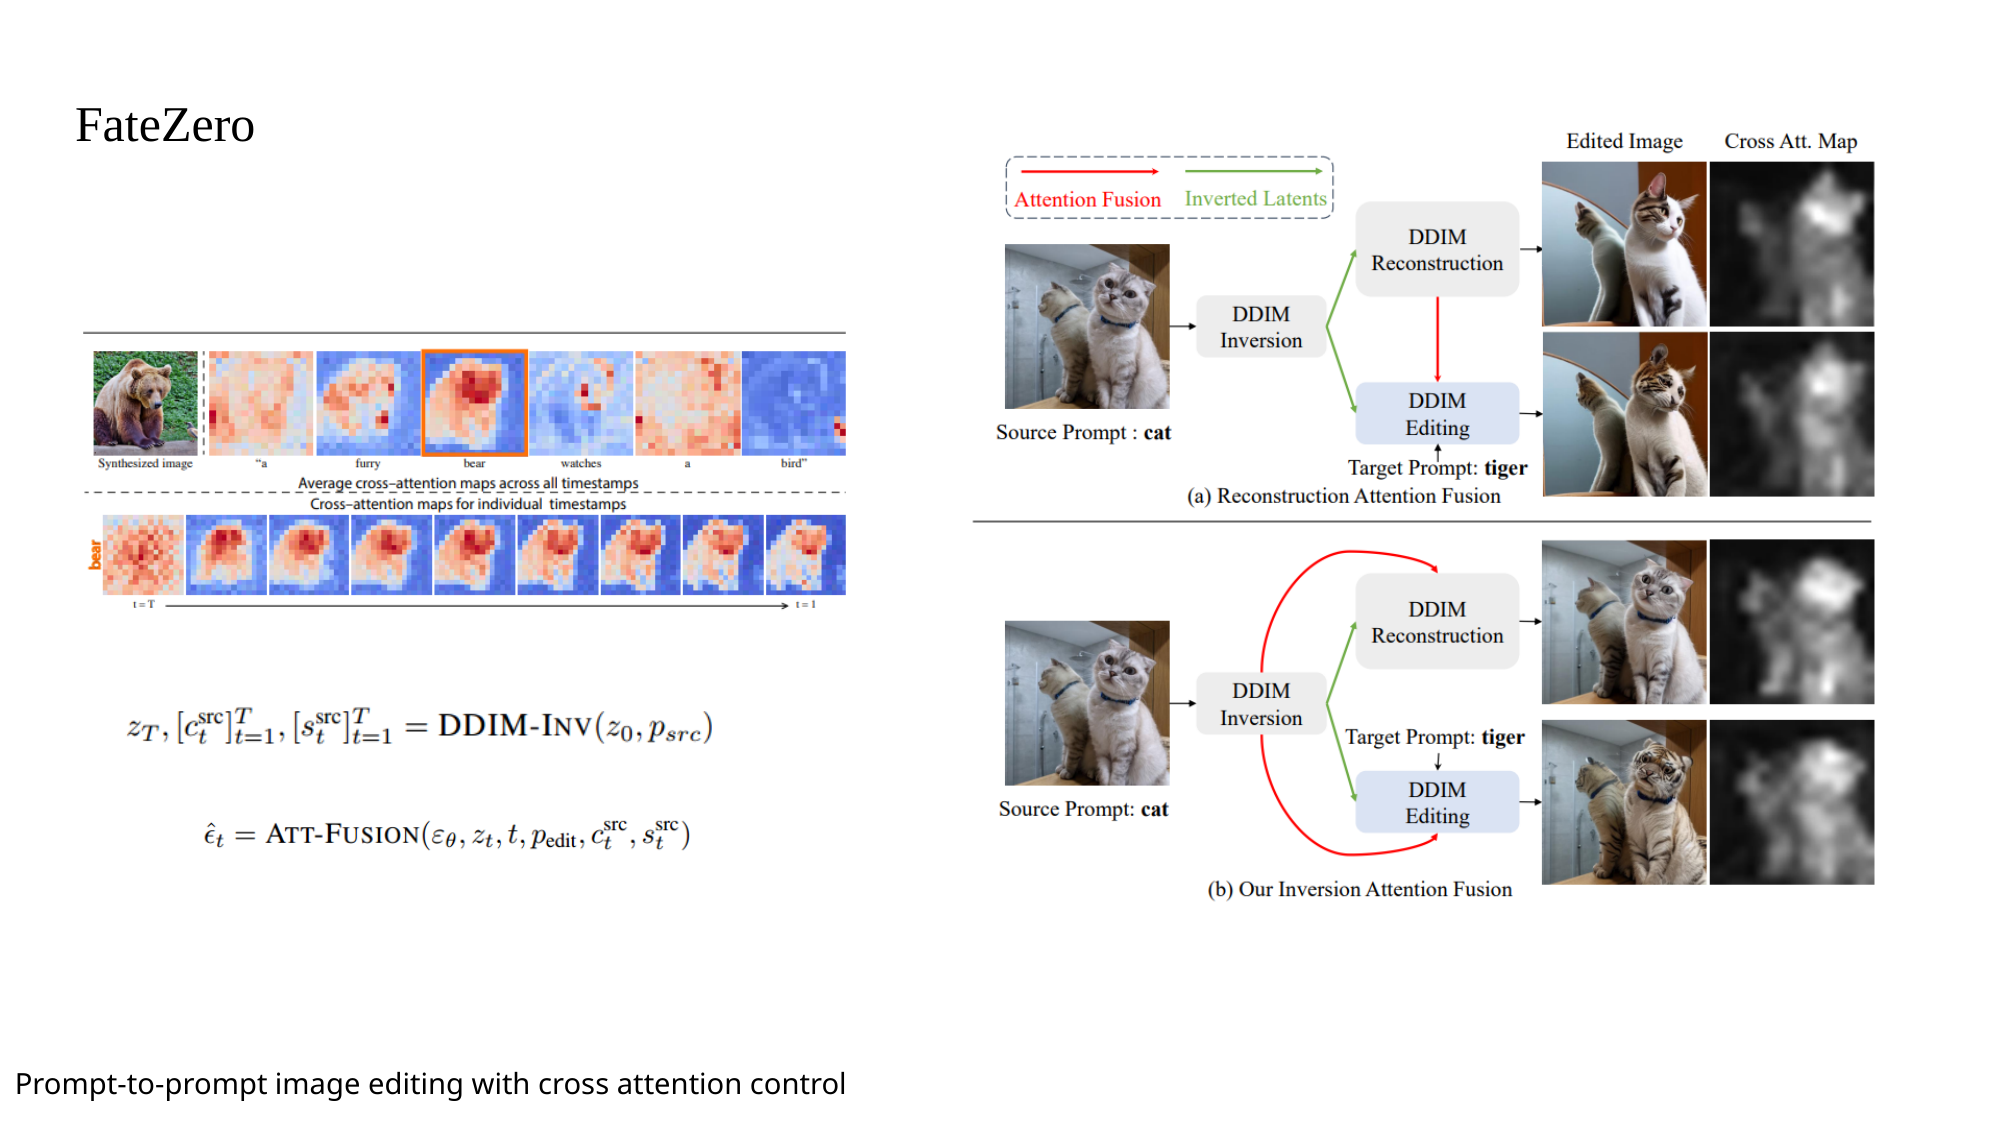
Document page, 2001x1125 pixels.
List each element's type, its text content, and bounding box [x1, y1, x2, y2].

text_box Prompt-to-prompt image editing with cross attention control [0, 1058, 894, 1108]
picture [163, 802, 692, 867]
picture [114, 683, 716, 760]
picture [59, 328, 869, 623]
picture [956, 97, 1911, 915]
text_box FateZero [60, 83, 271, 159]
